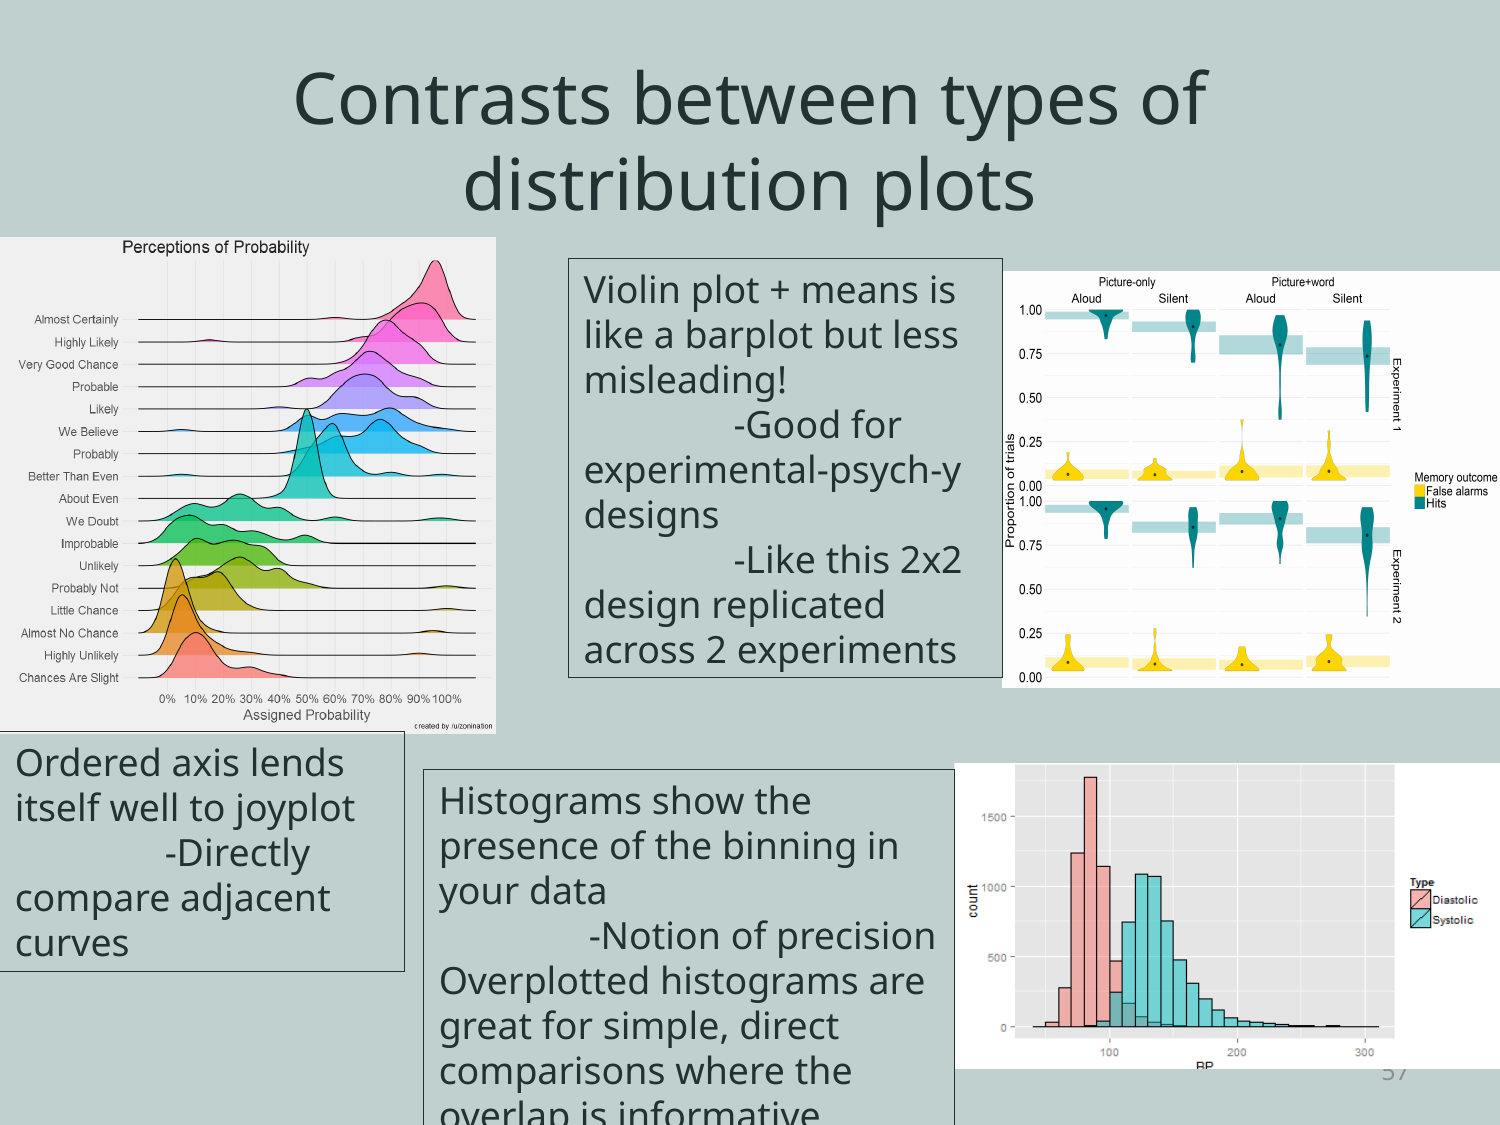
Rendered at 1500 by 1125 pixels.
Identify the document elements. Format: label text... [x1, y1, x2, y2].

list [1001, 251, 1500, 708]
text_box Histograms show the presence of the binning in your data -Notion of precision Overplotted histograms are great for simple, direct comparisons where the overlap is informative [423, 769, 955, 1125]
text_box Ordered axis lends itself well to joyplot -Directly compare adjacent curves [0, 744, 405, 972]
picture [954, 763, 1500, 1069]
picture [0, 232, 496, 736]
title Contrasts between types of distribution plots [75, 45, 1425, 233]
slide_number 57 [1074, 1076, 1425, 1103]
text_box Violin plot + means is like a barplot but less misleading! -Good for experimental-psych-y designs -Like this 2x2 design replicated across 2 experiments [568, 258, 996, 678]
